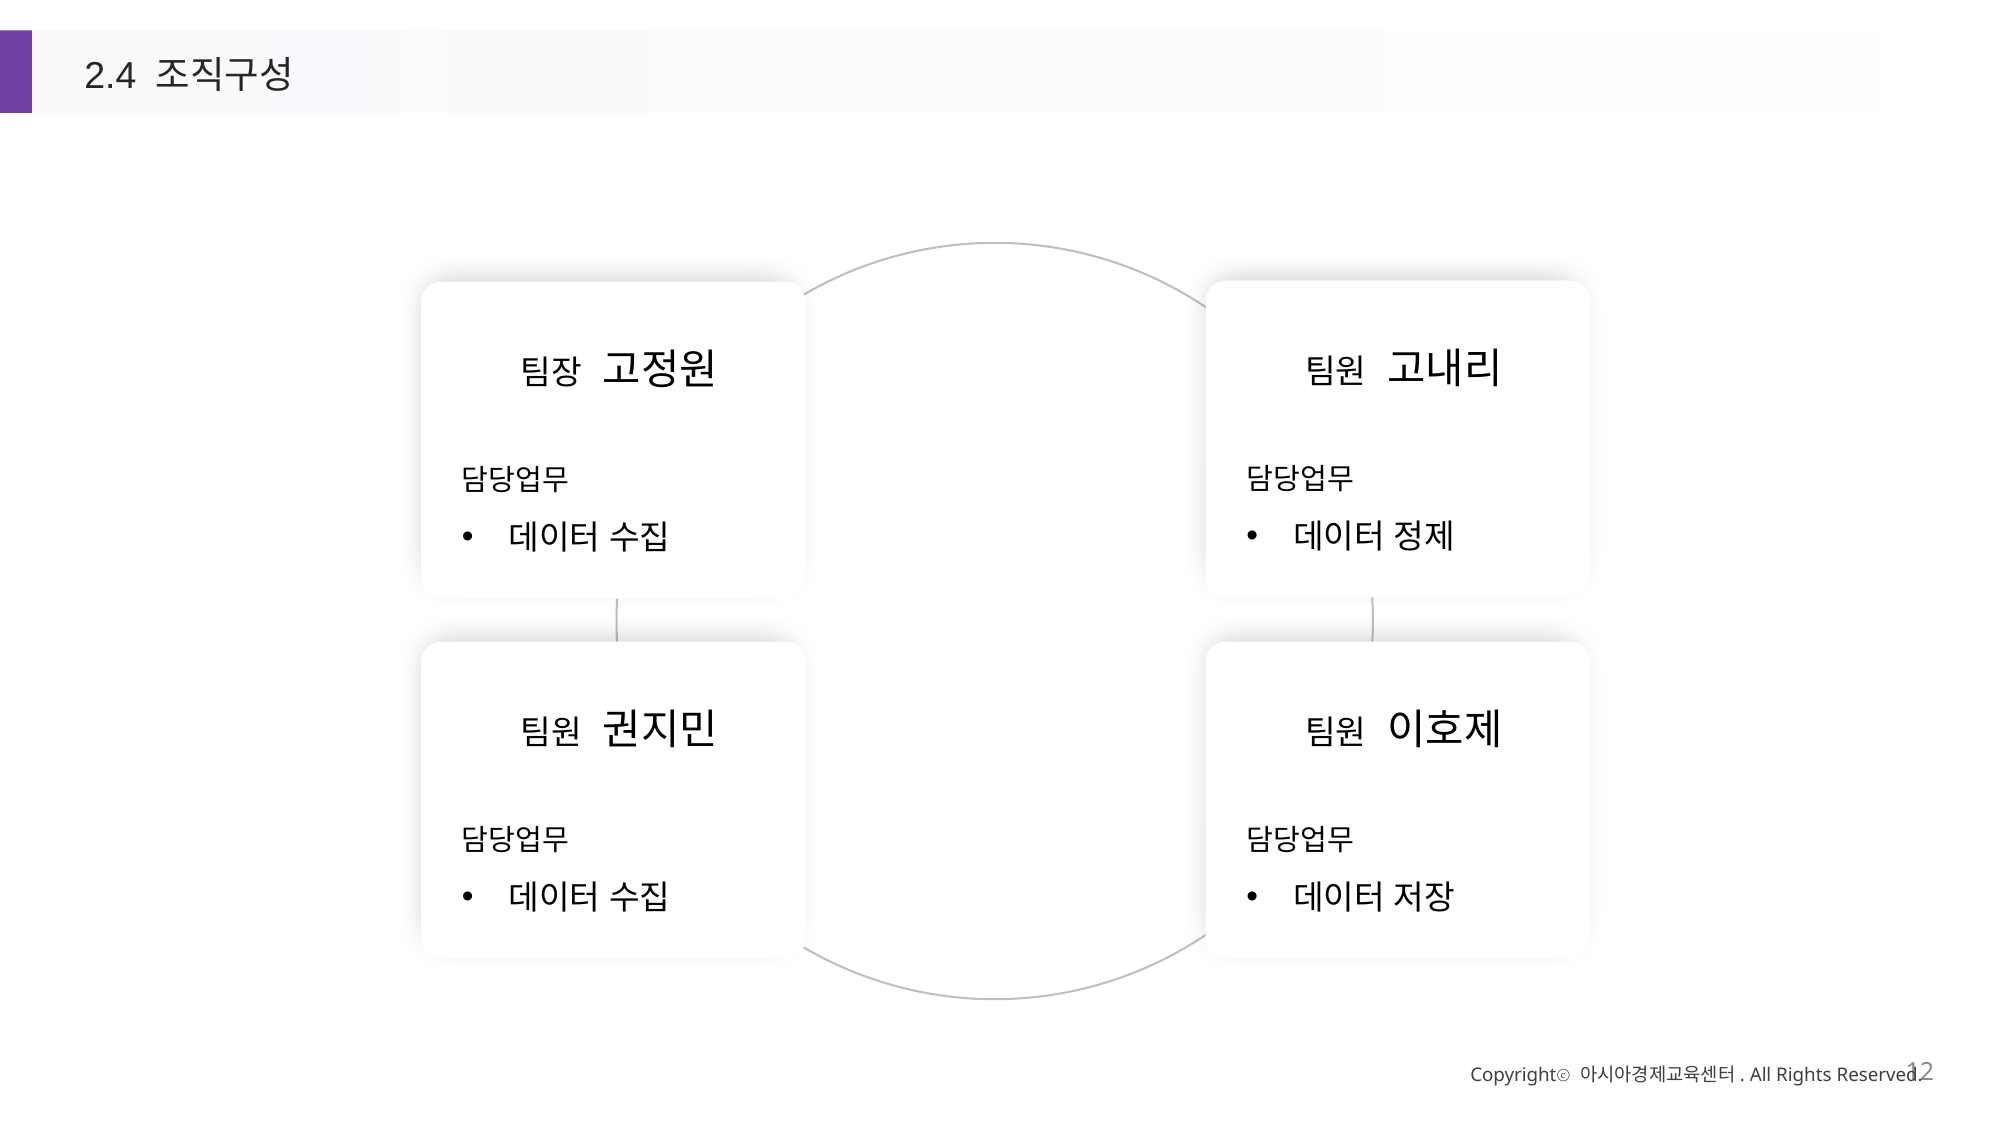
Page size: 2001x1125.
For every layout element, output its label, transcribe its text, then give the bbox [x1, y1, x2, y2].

text_box 2.4 조직구성 [69, 48, 524, 108]
text_box [1204, 640, 1592, 960]
text_box 담당업무 데이터 수집 [447, 436, 792, 564]
text_box [420, 640, 807, 960]
text_box 담당업무 데이터 수집 [447, 796, 792, 924]
text_box 팀장 고정원 [447, 310, 792, 401]
table_cell 10 [1217, 633, 1374, 642]
text_box 담당업무 데이터 저장 [1231, 796, 1577, 924]
text_box 팀원 권지민 [447, 670, 792, 761]
text_box 팀원 고내리 [1231, 309, 1577, 399]
text_box [615, 241, 1374, 1001]
text_box [1204, 279, 1592, 599]
text_box 팀원 이호제 [1231, 670, 1577, 760]
text_box [420, 280, 807, 600]
table_cell 10 [615, 633, 784, 640]
text_box Copyrightⓒ 아시아경제교육센터. All Rights Reserved. [1455, 1055, 1938, 1093]
text_box 담당업무 데이터 정제 [1231, 435, 1577, 563]
